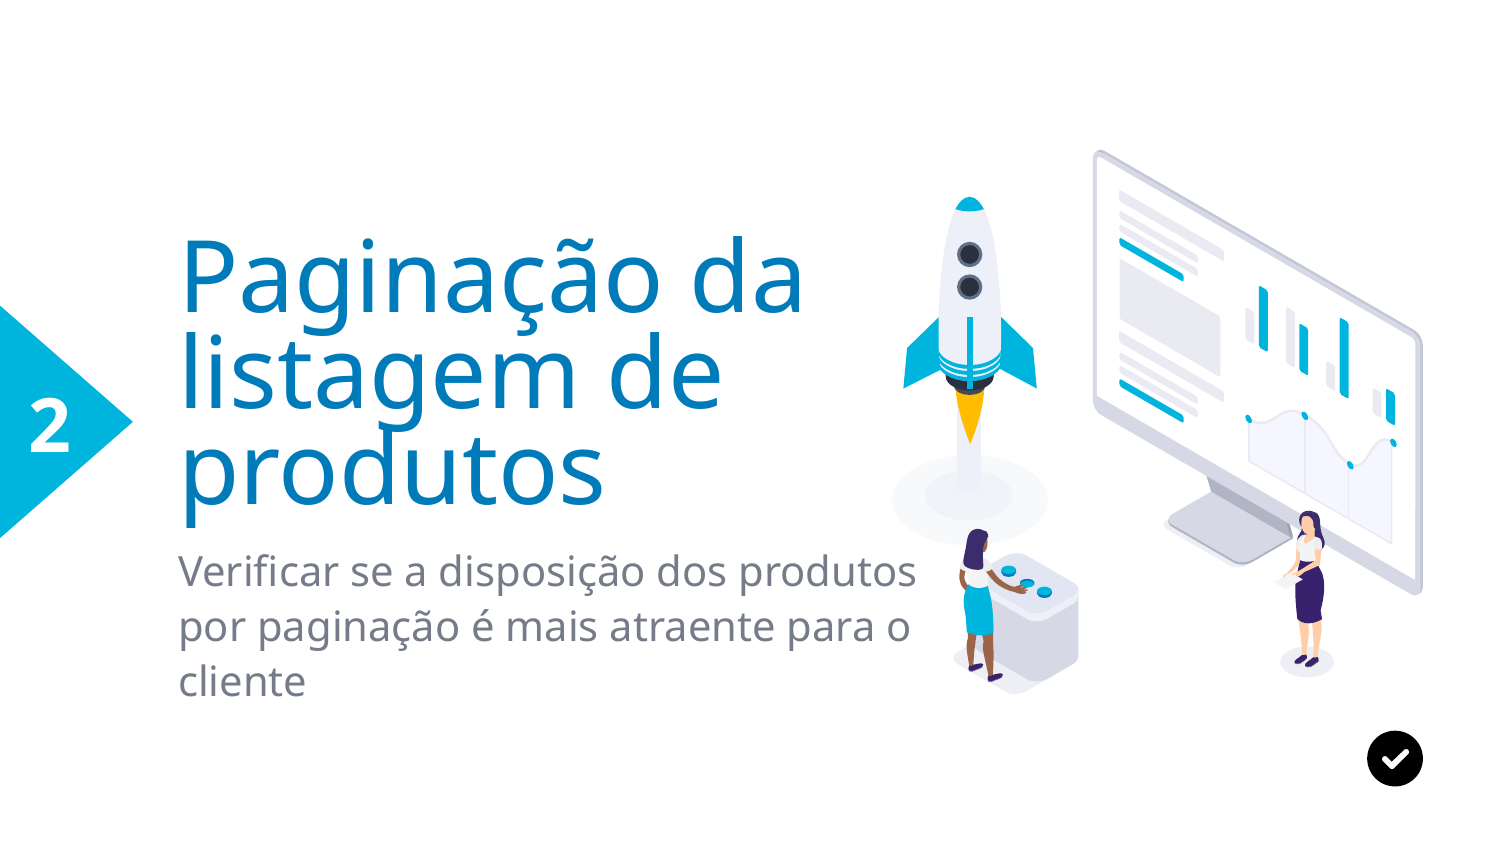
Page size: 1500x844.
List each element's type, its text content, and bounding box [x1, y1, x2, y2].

text_box [1367, 730, 1423, 787]
text_box Verificar se a disposição dos produtos por paginação é mais atraente para o cliente [178, 539, 886, 603]
text_box Paginação da listagem de produtos [178, 333, 886, 524]
text_box 2 [0, 306, 100, 540]
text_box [891, 149, 1424, 695]
